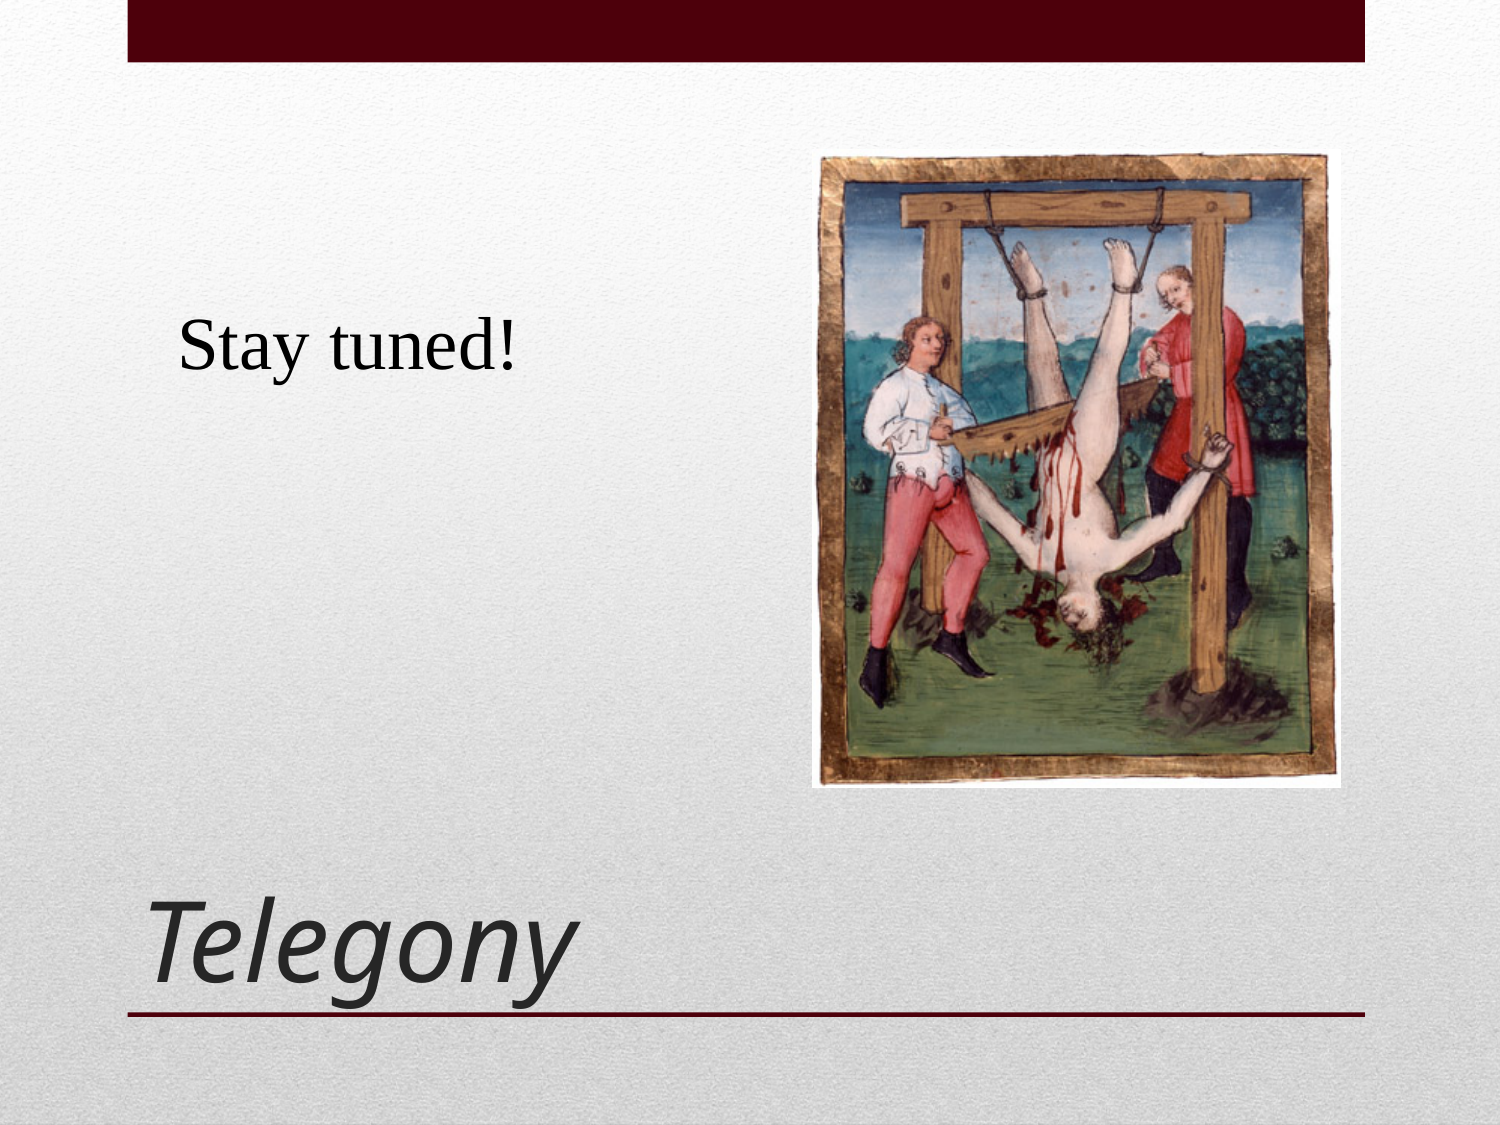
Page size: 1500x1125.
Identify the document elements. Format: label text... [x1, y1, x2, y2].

text_box Stay tuned! [162, 287, 650, 393]
title Telegony [125, 750, 1238, 1013]
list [811, 149, 1342, 789]
